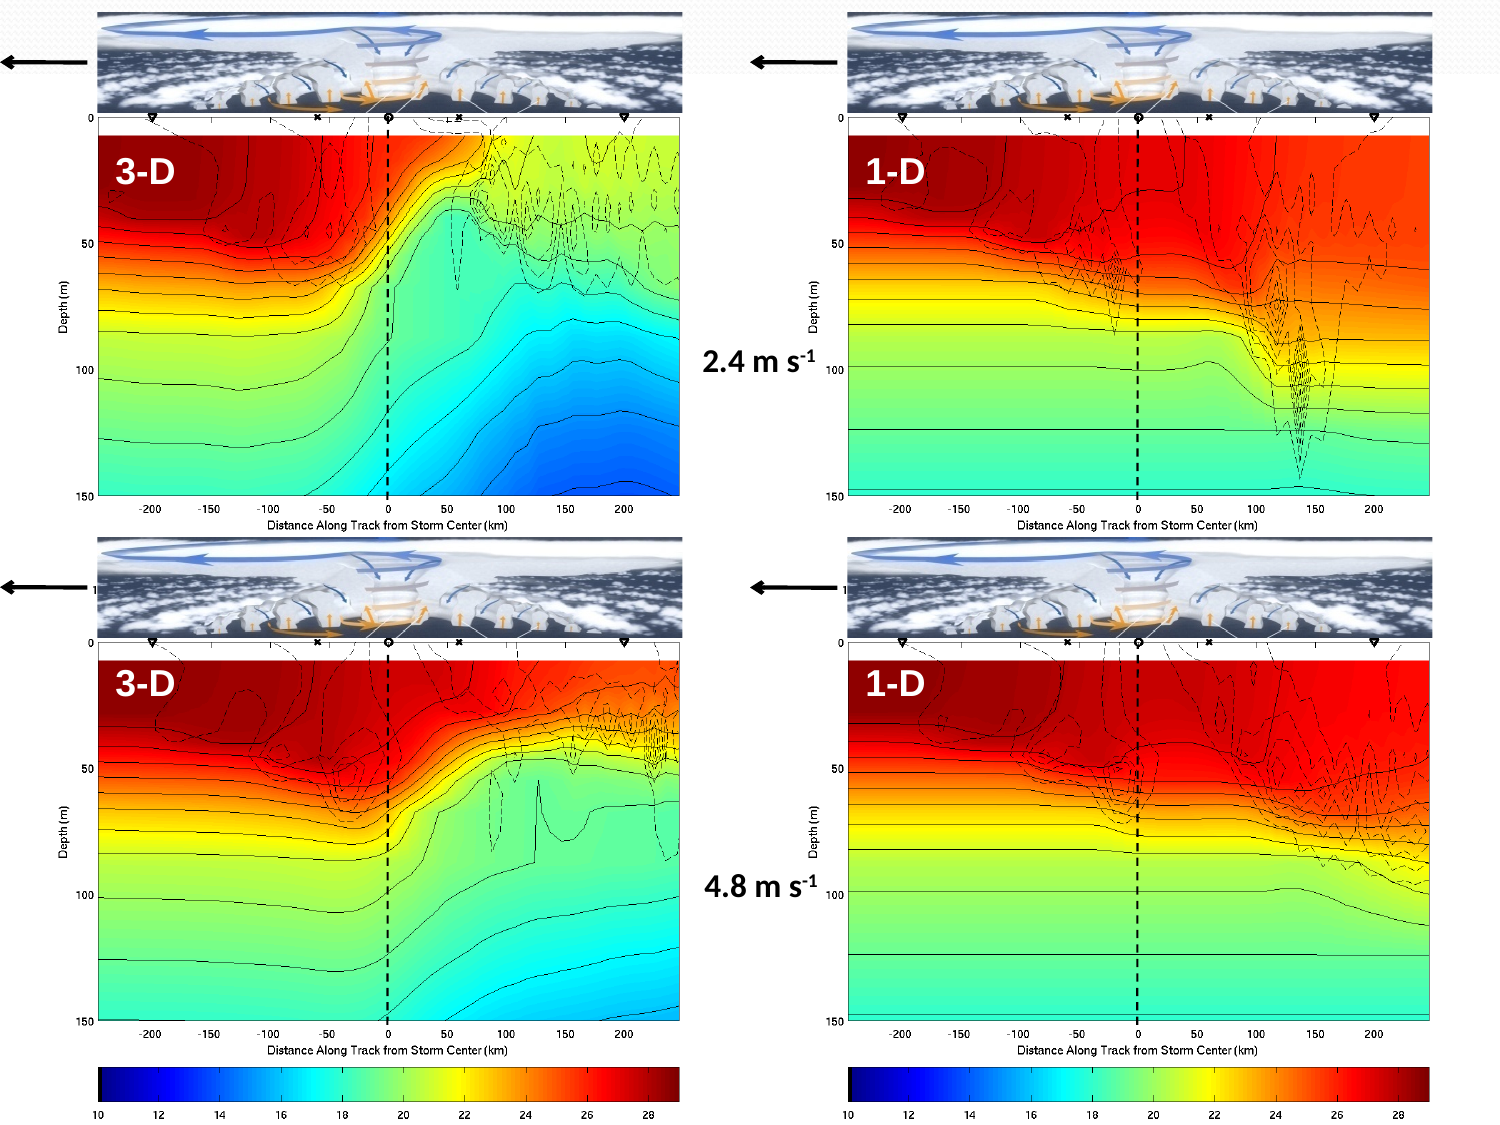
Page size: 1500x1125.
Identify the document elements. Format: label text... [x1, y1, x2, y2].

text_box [836, 16, 843, 537]
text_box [0, 537, 836, 1125]
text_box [836, 12, 1500, 537]
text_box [0, 12, 836, 537]
text_box Momentum flux (τ) Sensible heat flux (QH) Latent heat flux (QE) Momentum flux (τ) [836, 541, 840, 1125]
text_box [836, 537, 1500, 1125]
